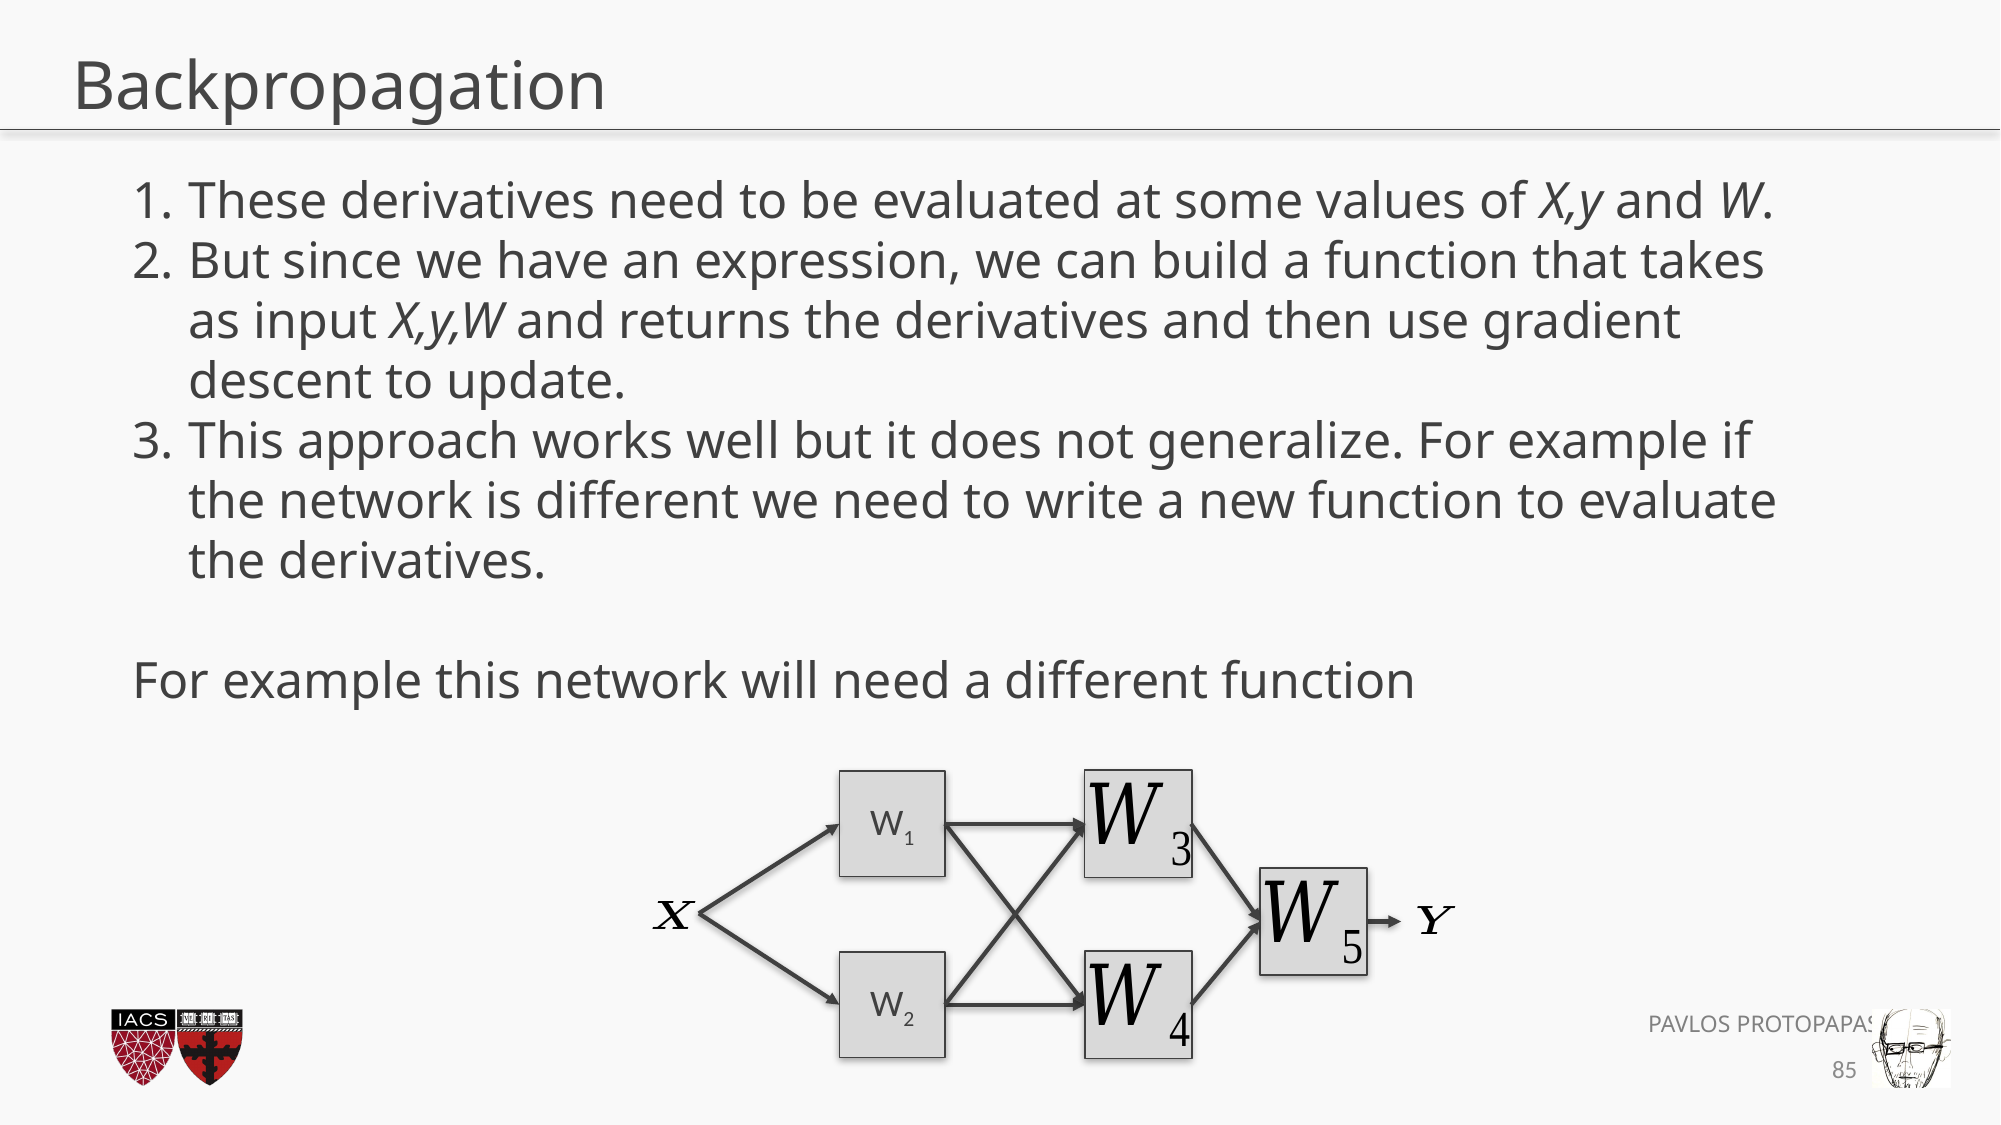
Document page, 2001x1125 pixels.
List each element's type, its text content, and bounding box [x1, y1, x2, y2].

picture [1872, 1009, 1951, 1088]
picture [109, 1009, 243, 1086]
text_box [649, 770, 1459, 1058]
slide_number 85 [1405, 1038, 1873, 1099]
text_box These derivatives need to be evaluated at some values of X,y and W. But since we have an expression, we can build a function that takes as input X,y,W and returns the derivatives and then use gradient descent to update. This approach works well but it does not generalize. For example if the network is different we need to write a new function to evaluate the derivatives. For example this network will need a different function [117, 161, 1833, 716]
title Backpropagation [57, 35, 1943, 162]
